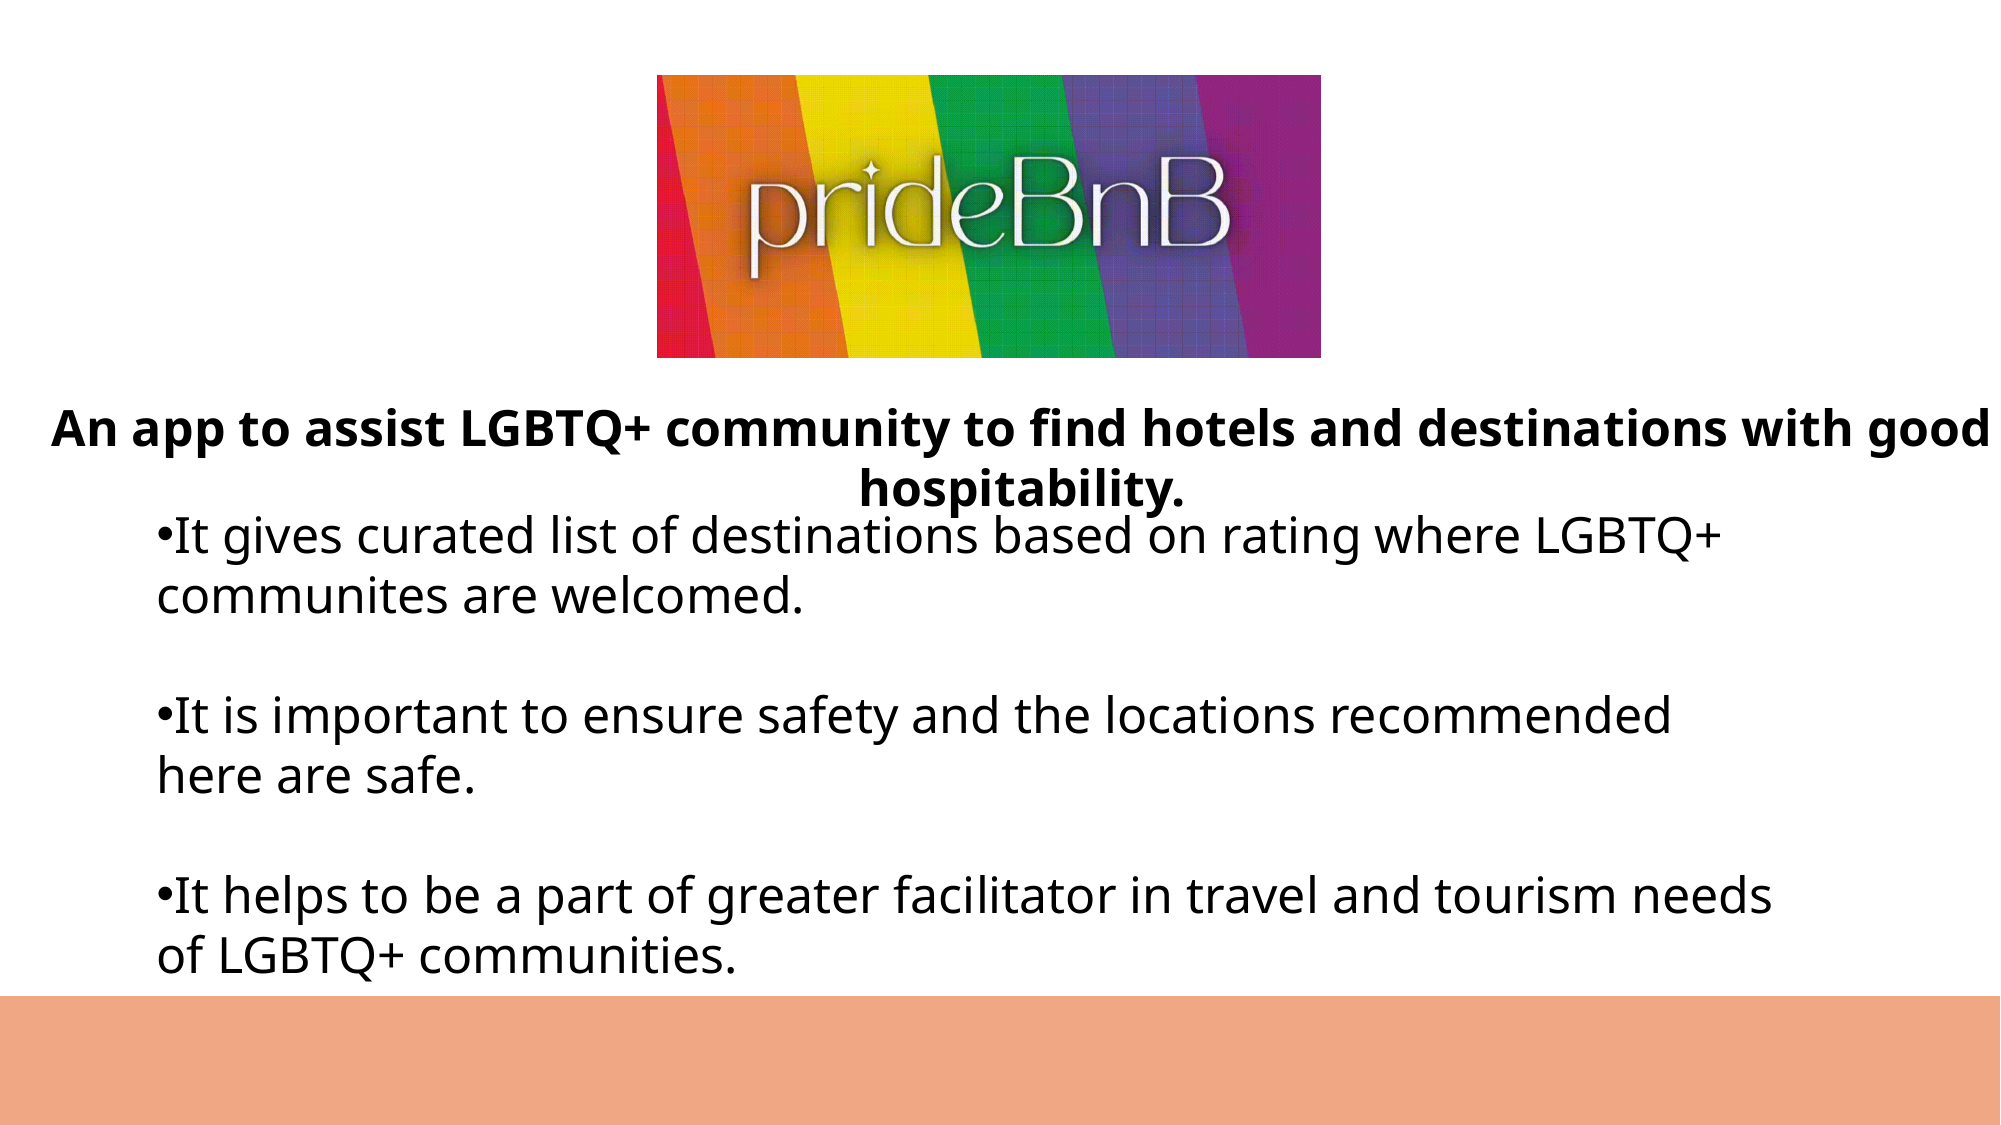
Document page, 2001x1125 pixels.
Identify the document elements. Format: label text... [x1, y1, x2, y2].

text_box An app to assist LGBTQ+ community to find hotels and destinations with good hospitability. [33, 388, 2000, 524]
text_box [0, 995, 2000, 1125]
text_box It gives curated list of destinations based on rating where LGBTQ+ communites are welcomed. It is important to ensure safety and the locations recommended here are safe. It helps to be a part of greater facilitator in travel and tourism needs of LGBTQ+ communities. [141, 496, 1805, 991]
picture [657, 75, 1321, 358]
